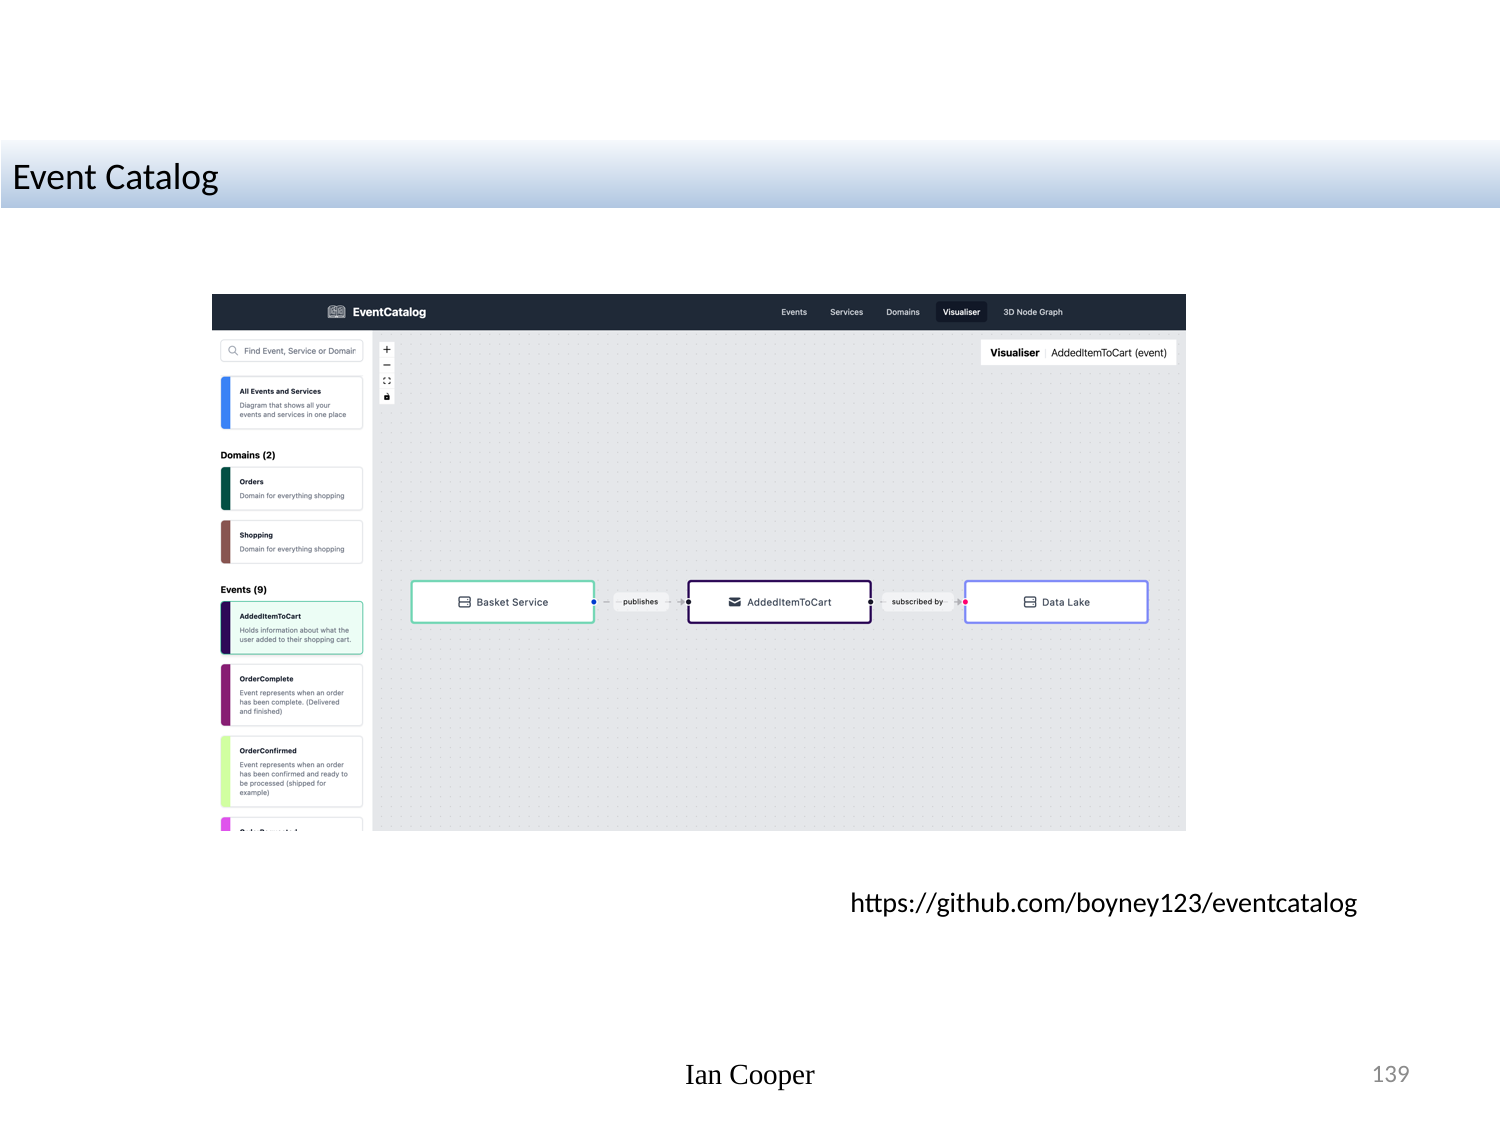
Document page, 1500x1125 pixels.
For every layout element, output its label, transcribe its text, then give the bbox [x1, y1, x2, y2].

picture [211, 294, 1186, 831]
text_box Event Catalog [1, 140, 1500, 208]
slide_number 139 [1074, 1042, 1425, 1103]
text_box https://github.com/boyney123/eventcatalog [835, 877, 1373, 926]
footer Ian Cooper [512, 1042, 988, 1103]
